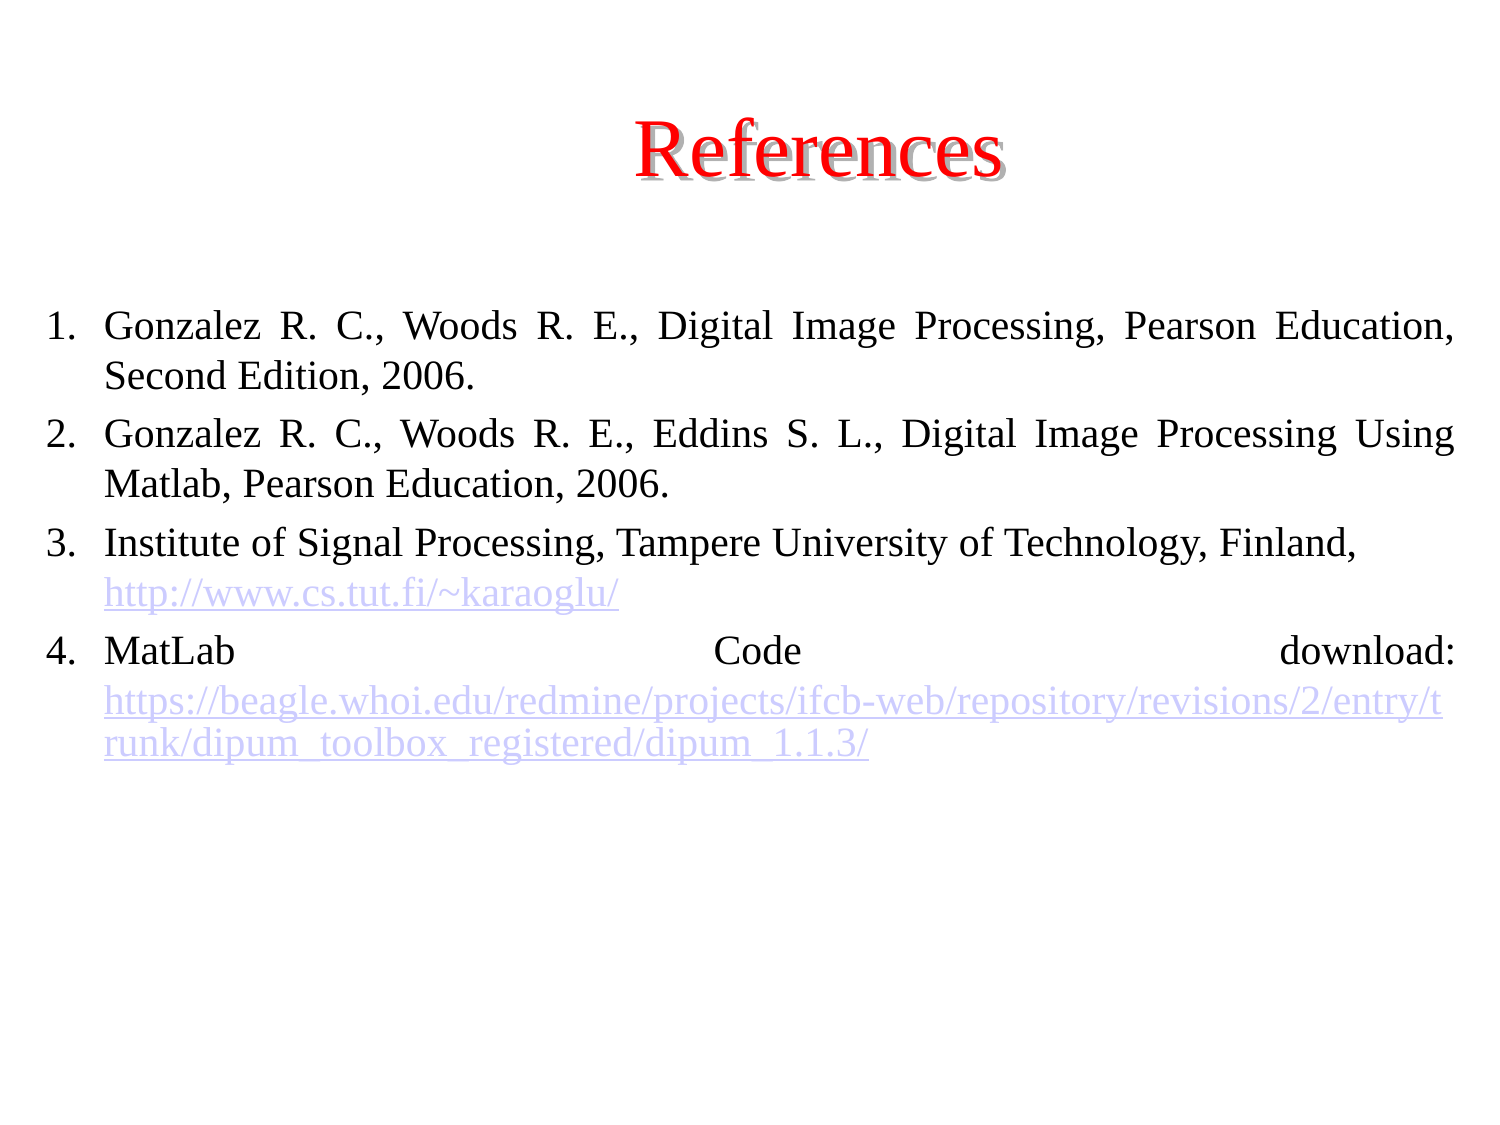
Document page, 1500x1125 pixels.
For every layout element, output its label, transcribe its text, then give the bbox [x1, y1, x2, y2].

text_box Gonzalez R. C., Woods R. E., Digital Image Processing, Pearson Education, Second Edition, 2006. Gonzalez R. C., Woods R. E., Eddins S. L., Digital Image Processing Using Matlab, Pearson Education, 2006. Institute of Signal Processing, Tampere University of Technology, Finland, http://www.cs.tut.fi/~karaoglu/ MatLab Code download: https://beagle.whoi.edu/redmine/projects/ifcb-web/repository/revisions/2/entry/trunk/dipum_toolbox_registered/dipum_1.1.3/ [31, 290, 1471, 731]
text_box References [618, 85, 1019, 201]
